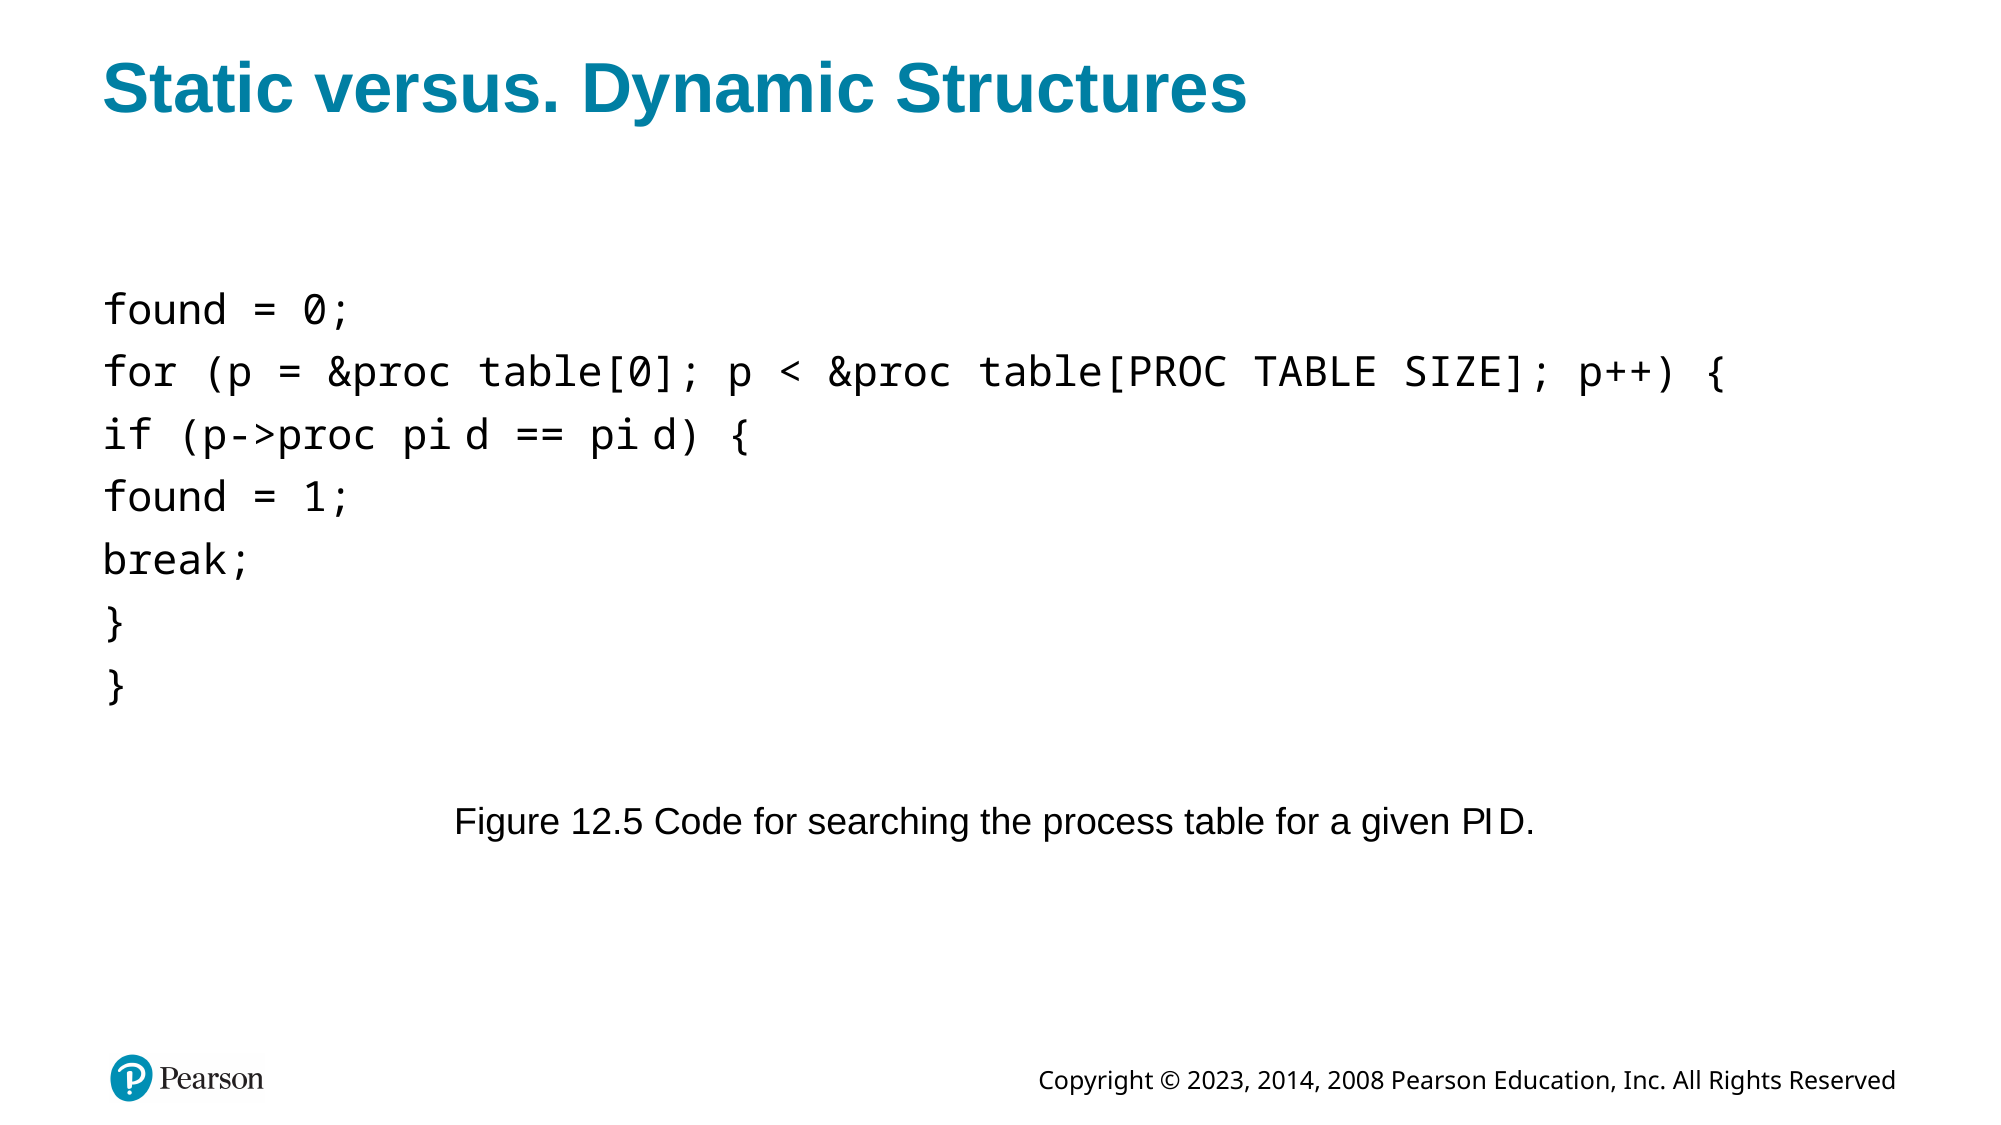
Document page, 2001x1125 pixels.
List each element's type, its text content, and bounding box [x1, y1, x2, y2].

title Static versus. Dynamic Structures [102, 0, 1898, 173]
picture [109, 1053, 265, 1103]
list Figure 12.5 Code for searching the process table for a given P I D. [454, 497, 1546, 1125]
list found = 0; for (p = &proc table[0]; p < &proc table[PROC TABLE SIZE]; p++) { if (p->proc p i d == p i d) { found = 1; break; } } [102, 173, 1898, 817]
